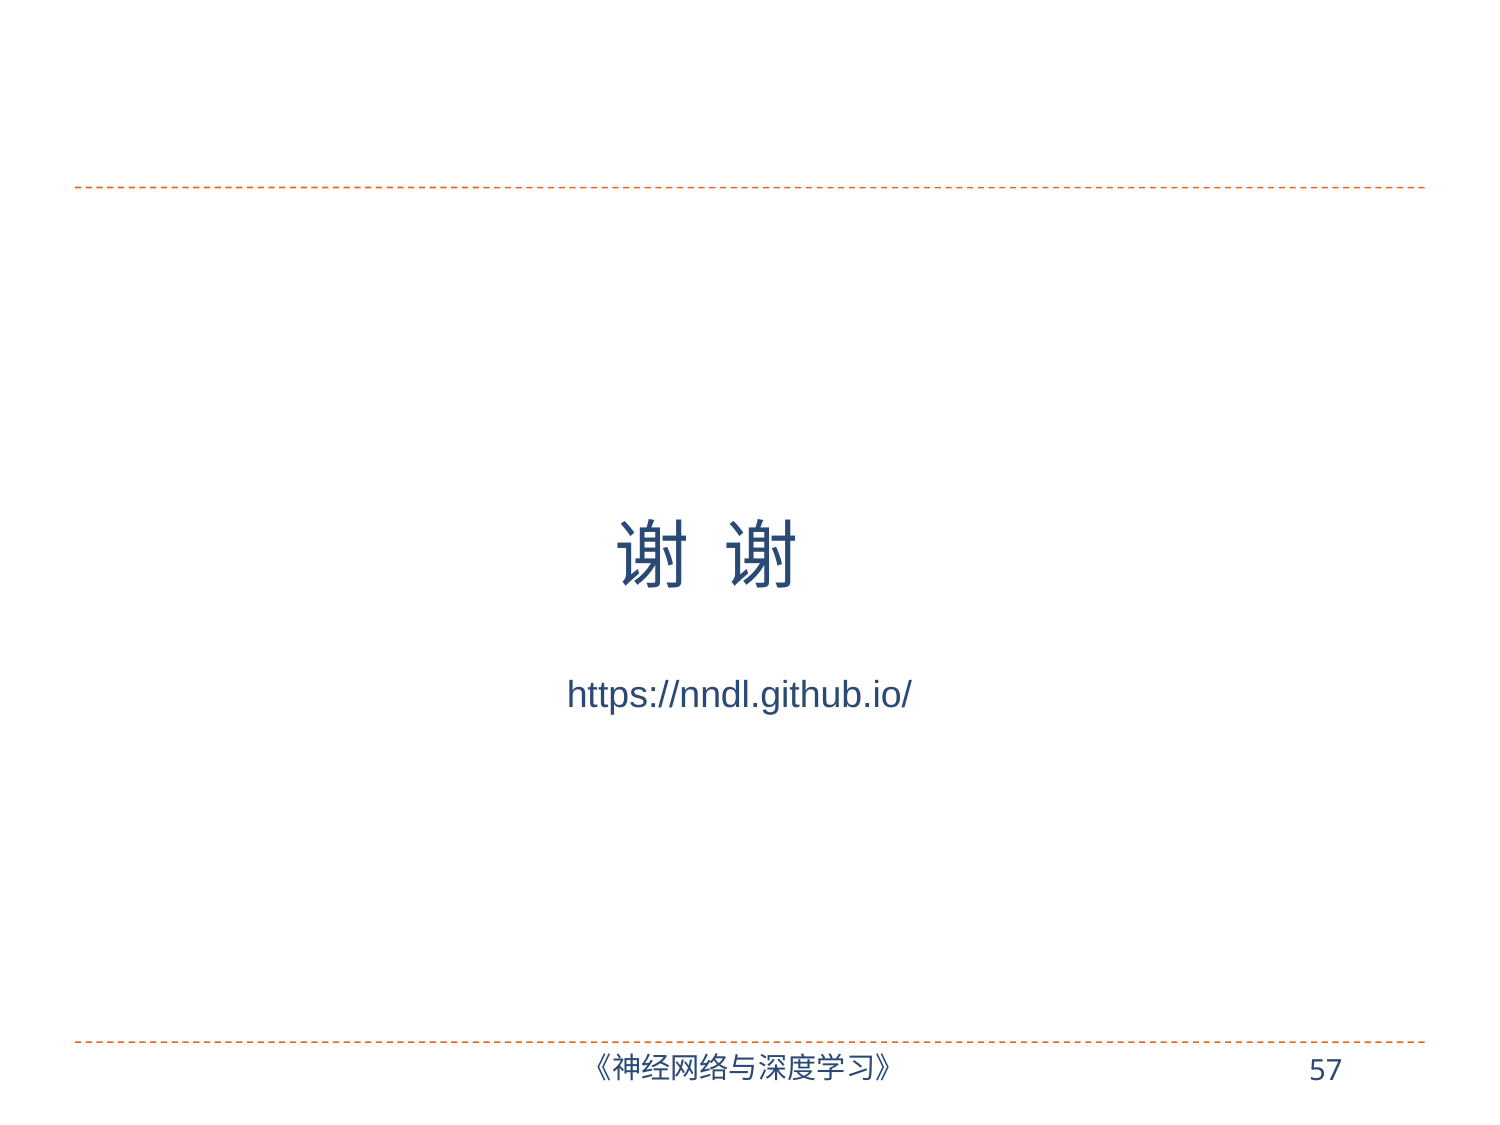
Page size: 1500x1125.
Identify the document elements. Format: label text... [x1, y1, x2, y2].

text_box https://nndl.github.io/ [552, 662, 928, 723]
